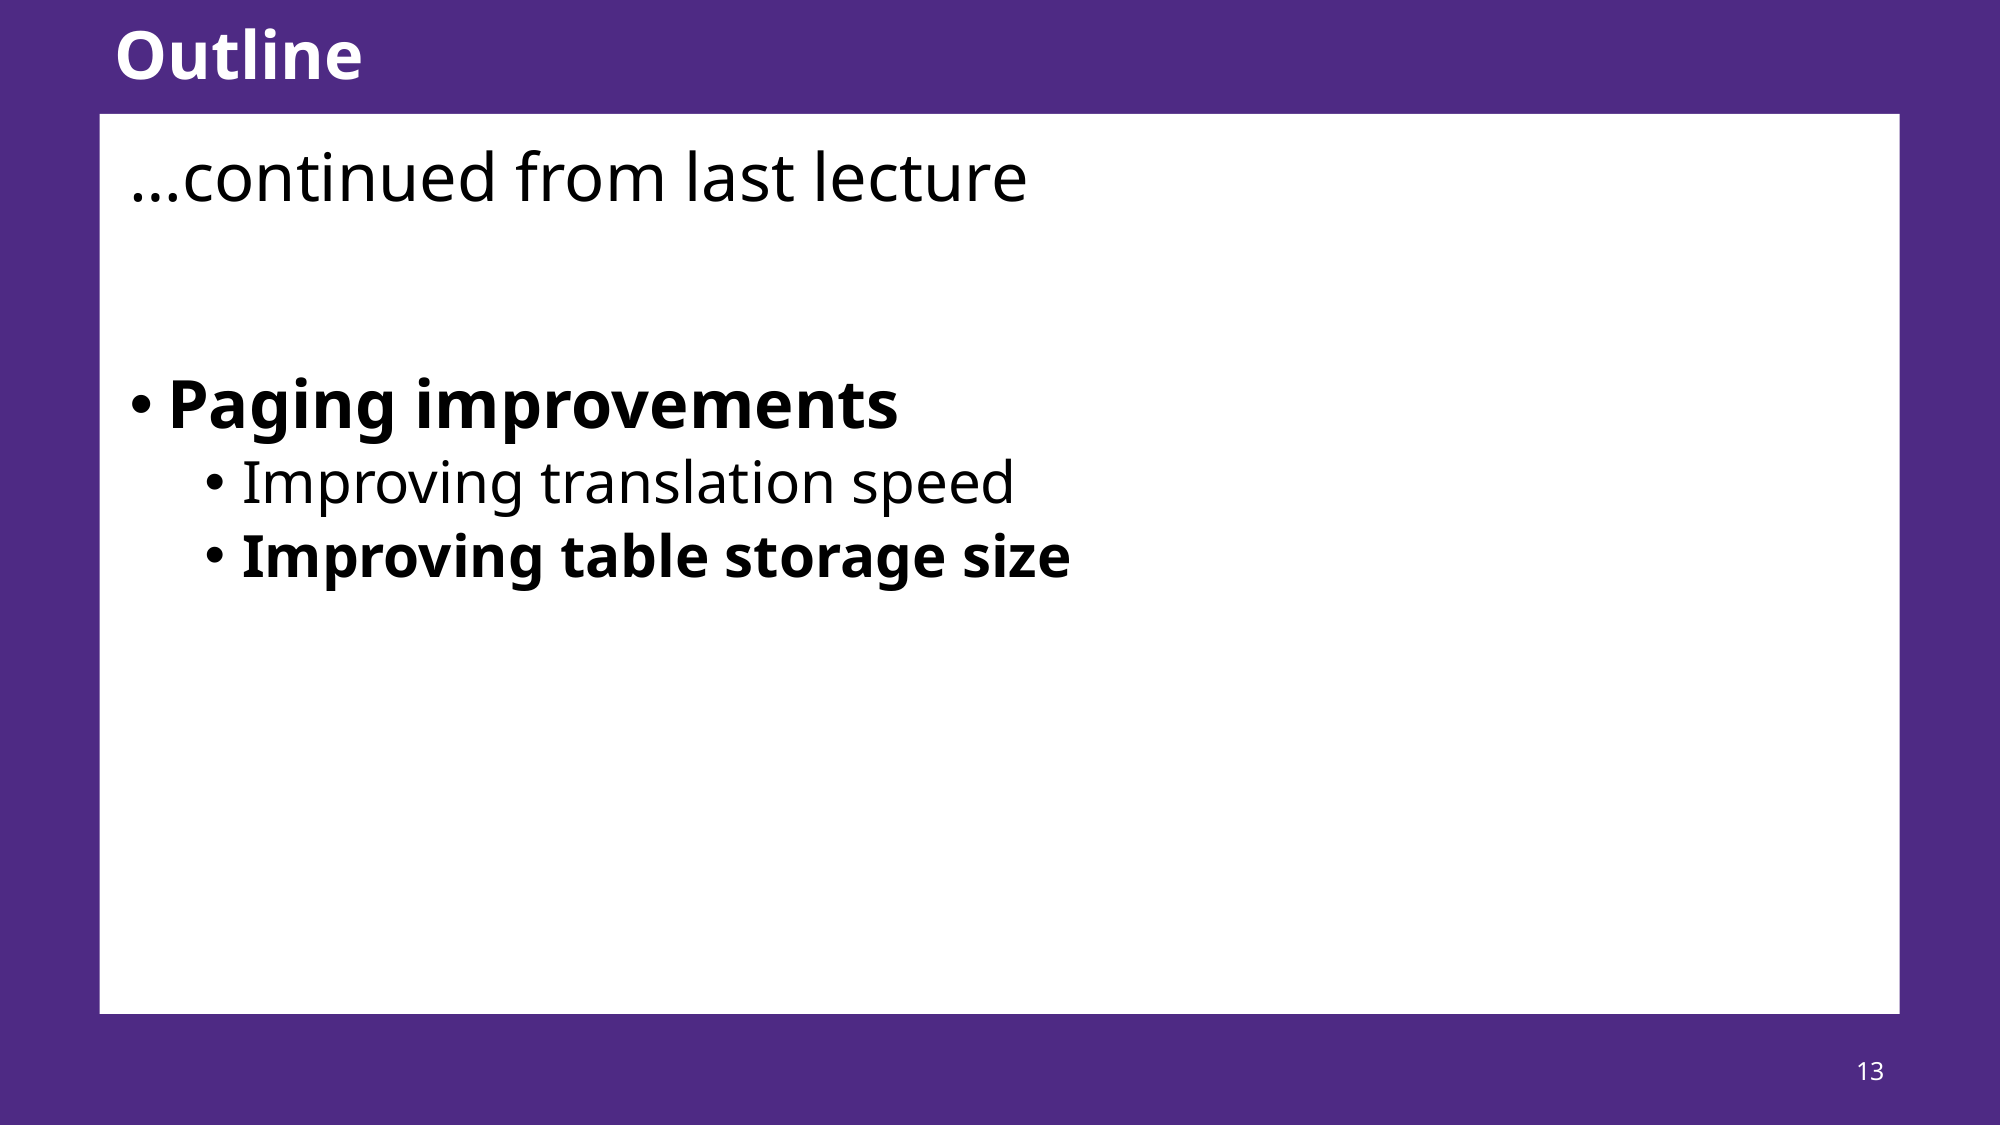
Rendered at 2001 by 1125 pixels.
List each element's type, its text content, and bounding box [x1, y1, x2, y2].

list …continued from last lecture Paging improvements Improving translation speed Improving table storage size [99, 114, 1900, 1014]
title Outline [99, 1, 1900, 114]
slide_number 13 [1749, 1042, 1900, 1103]
